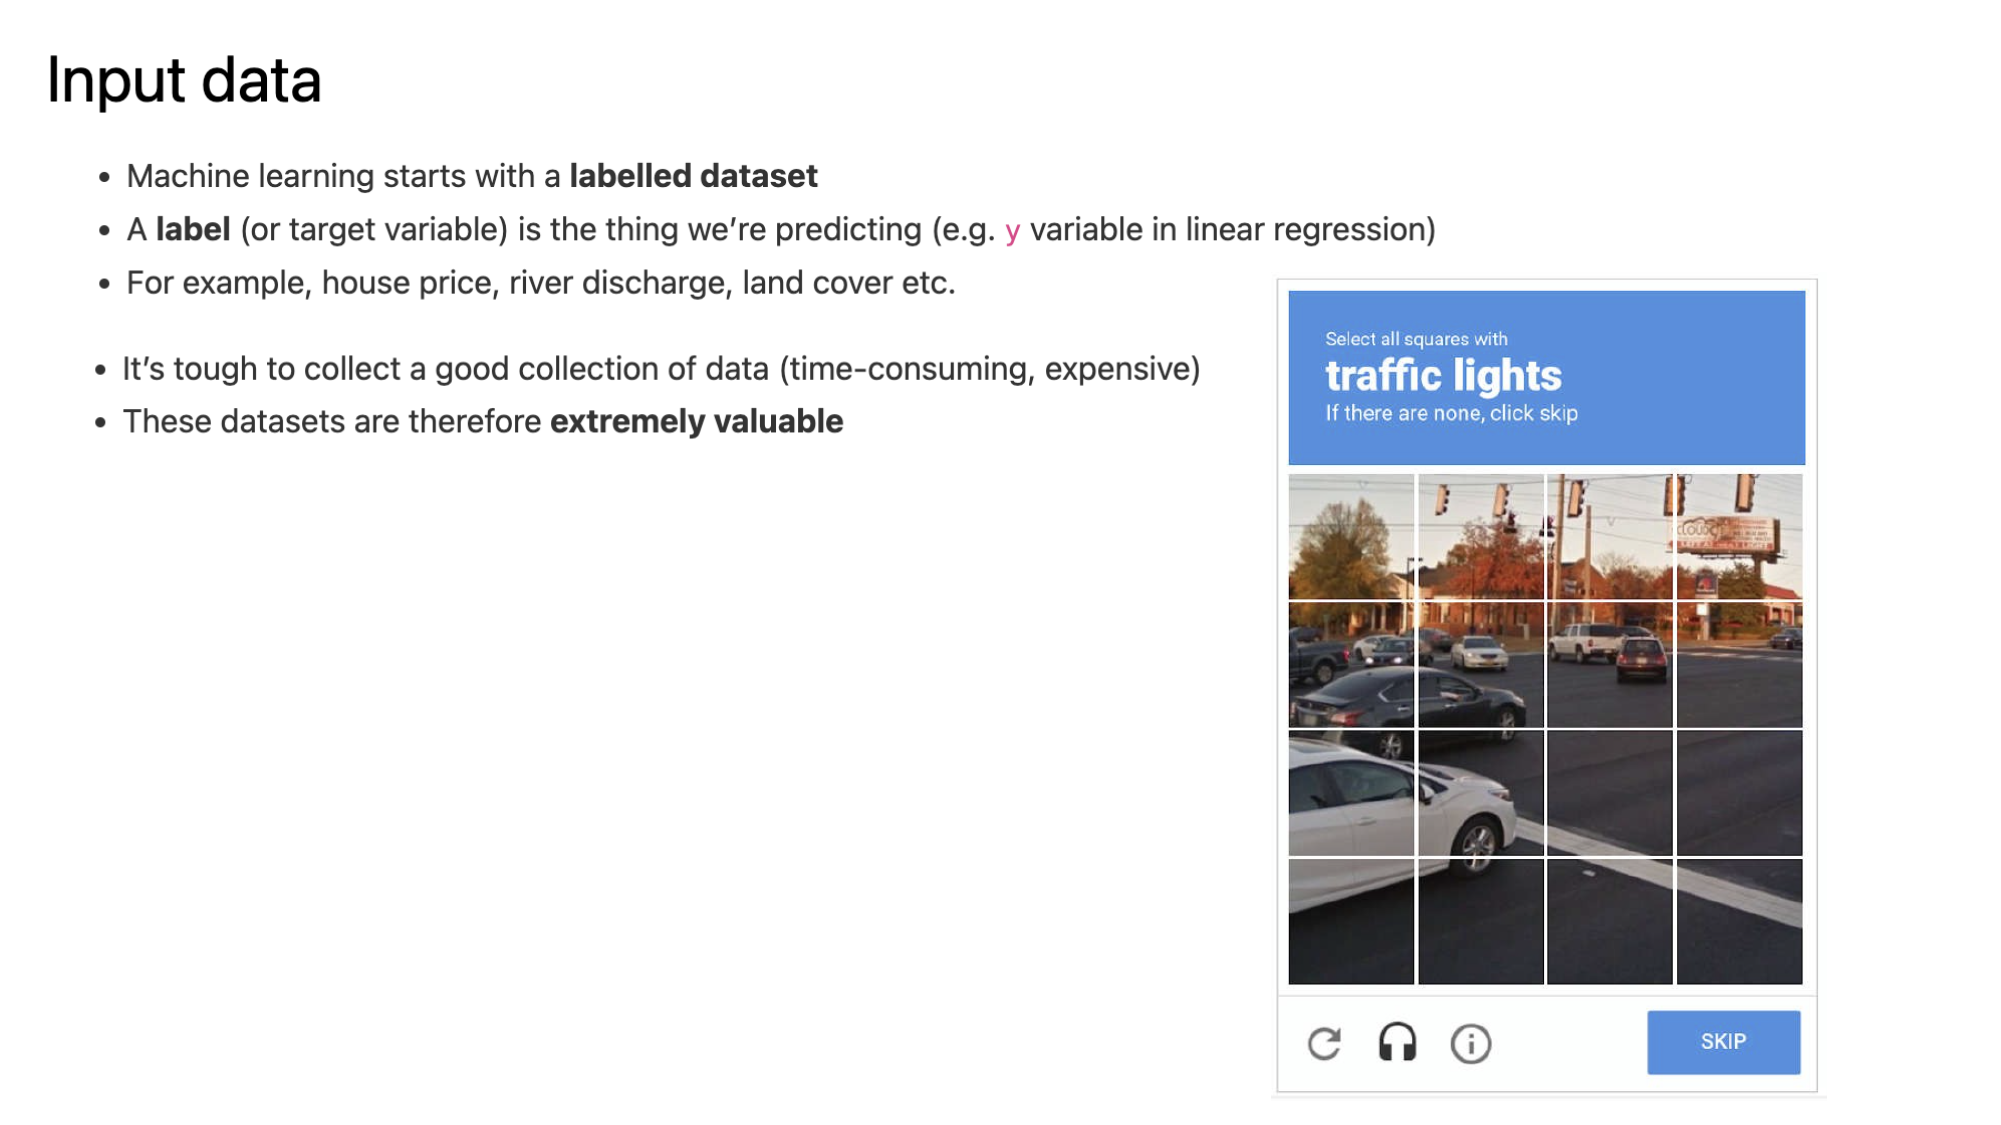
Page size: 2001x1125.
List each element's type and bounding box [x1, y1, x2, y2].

picture [16, 12, 1844, 1113]
